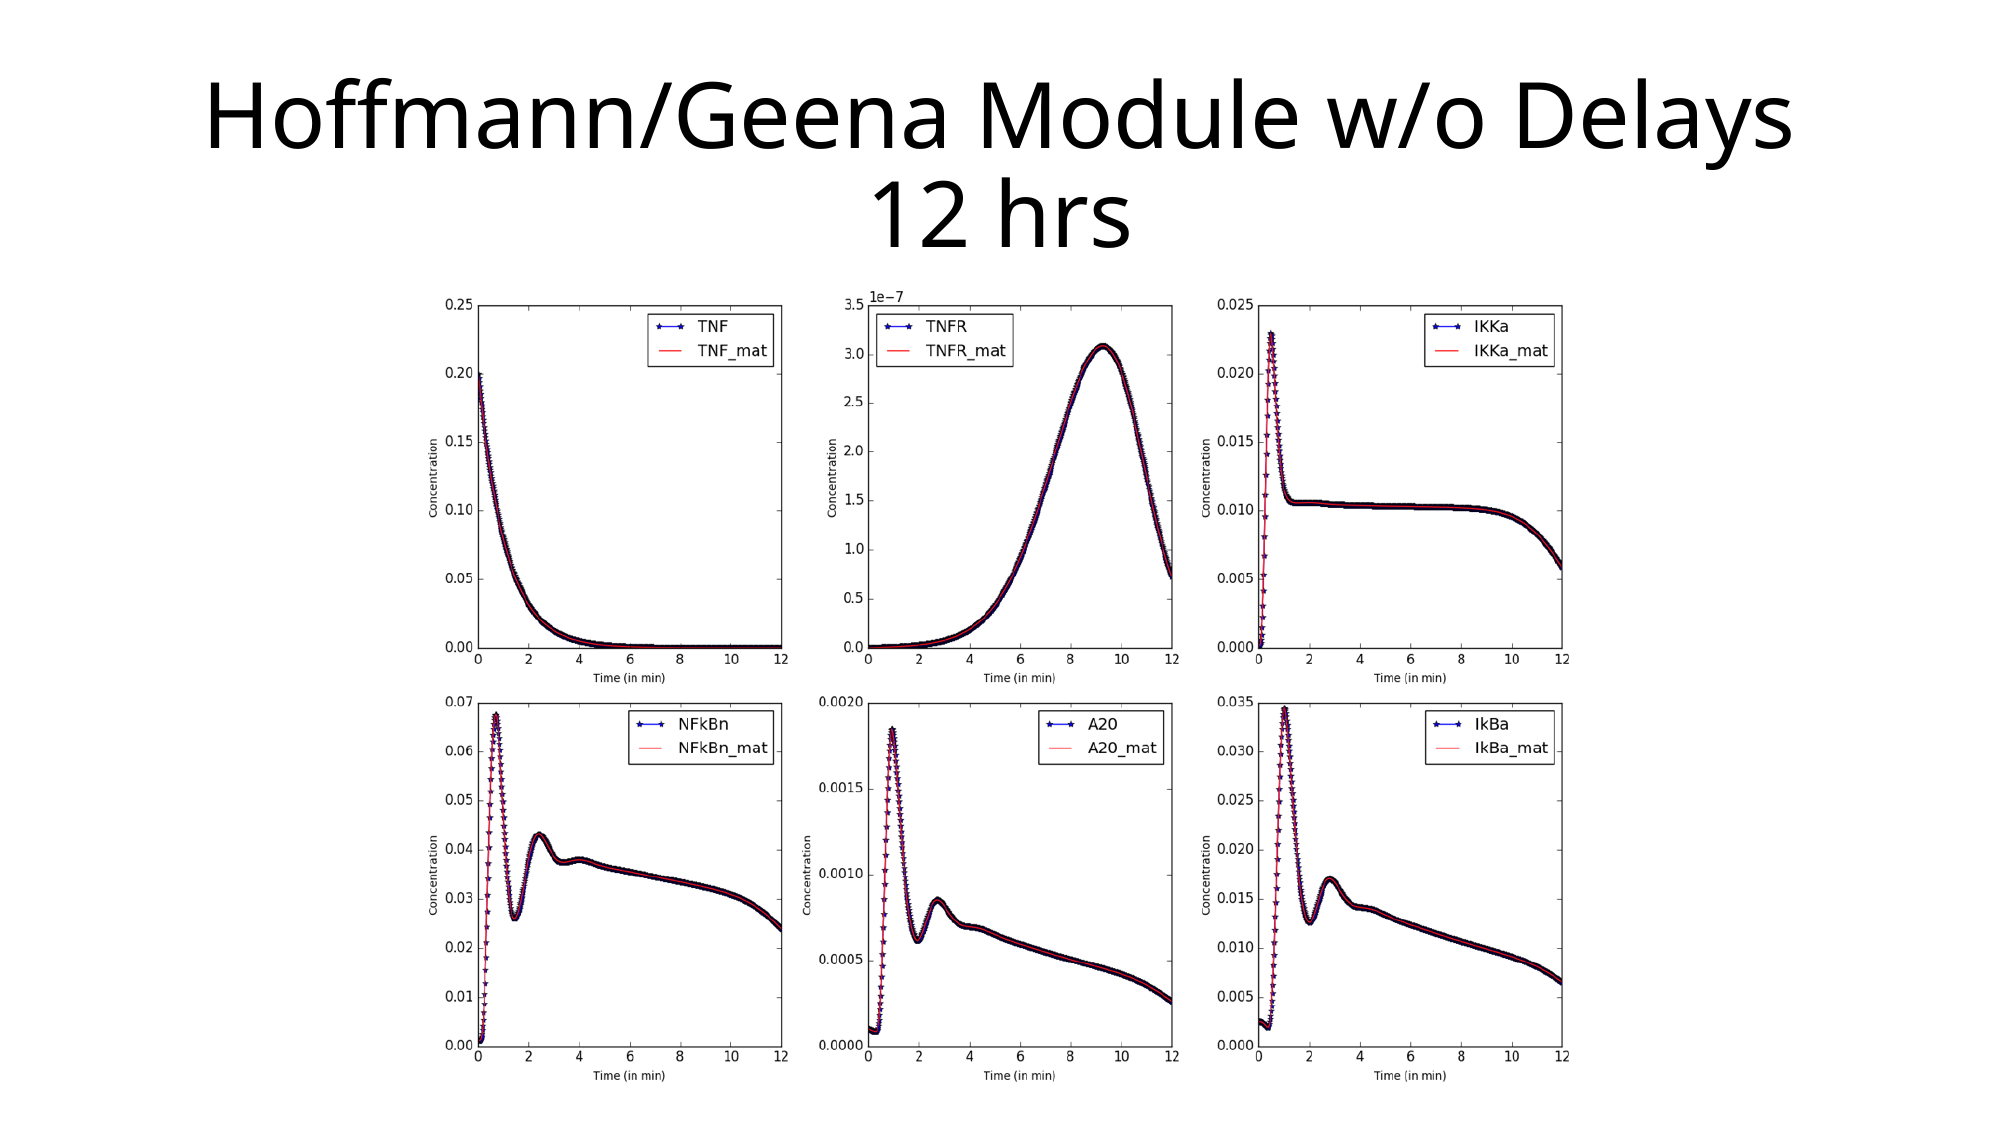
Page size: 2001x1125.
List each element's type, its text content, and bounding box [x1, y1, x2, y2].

title Hoffmann/Geena Module w/o Delays 12 hrs [137, 59, 1863, 278]
picture [417, 277, 1582, 1091]
